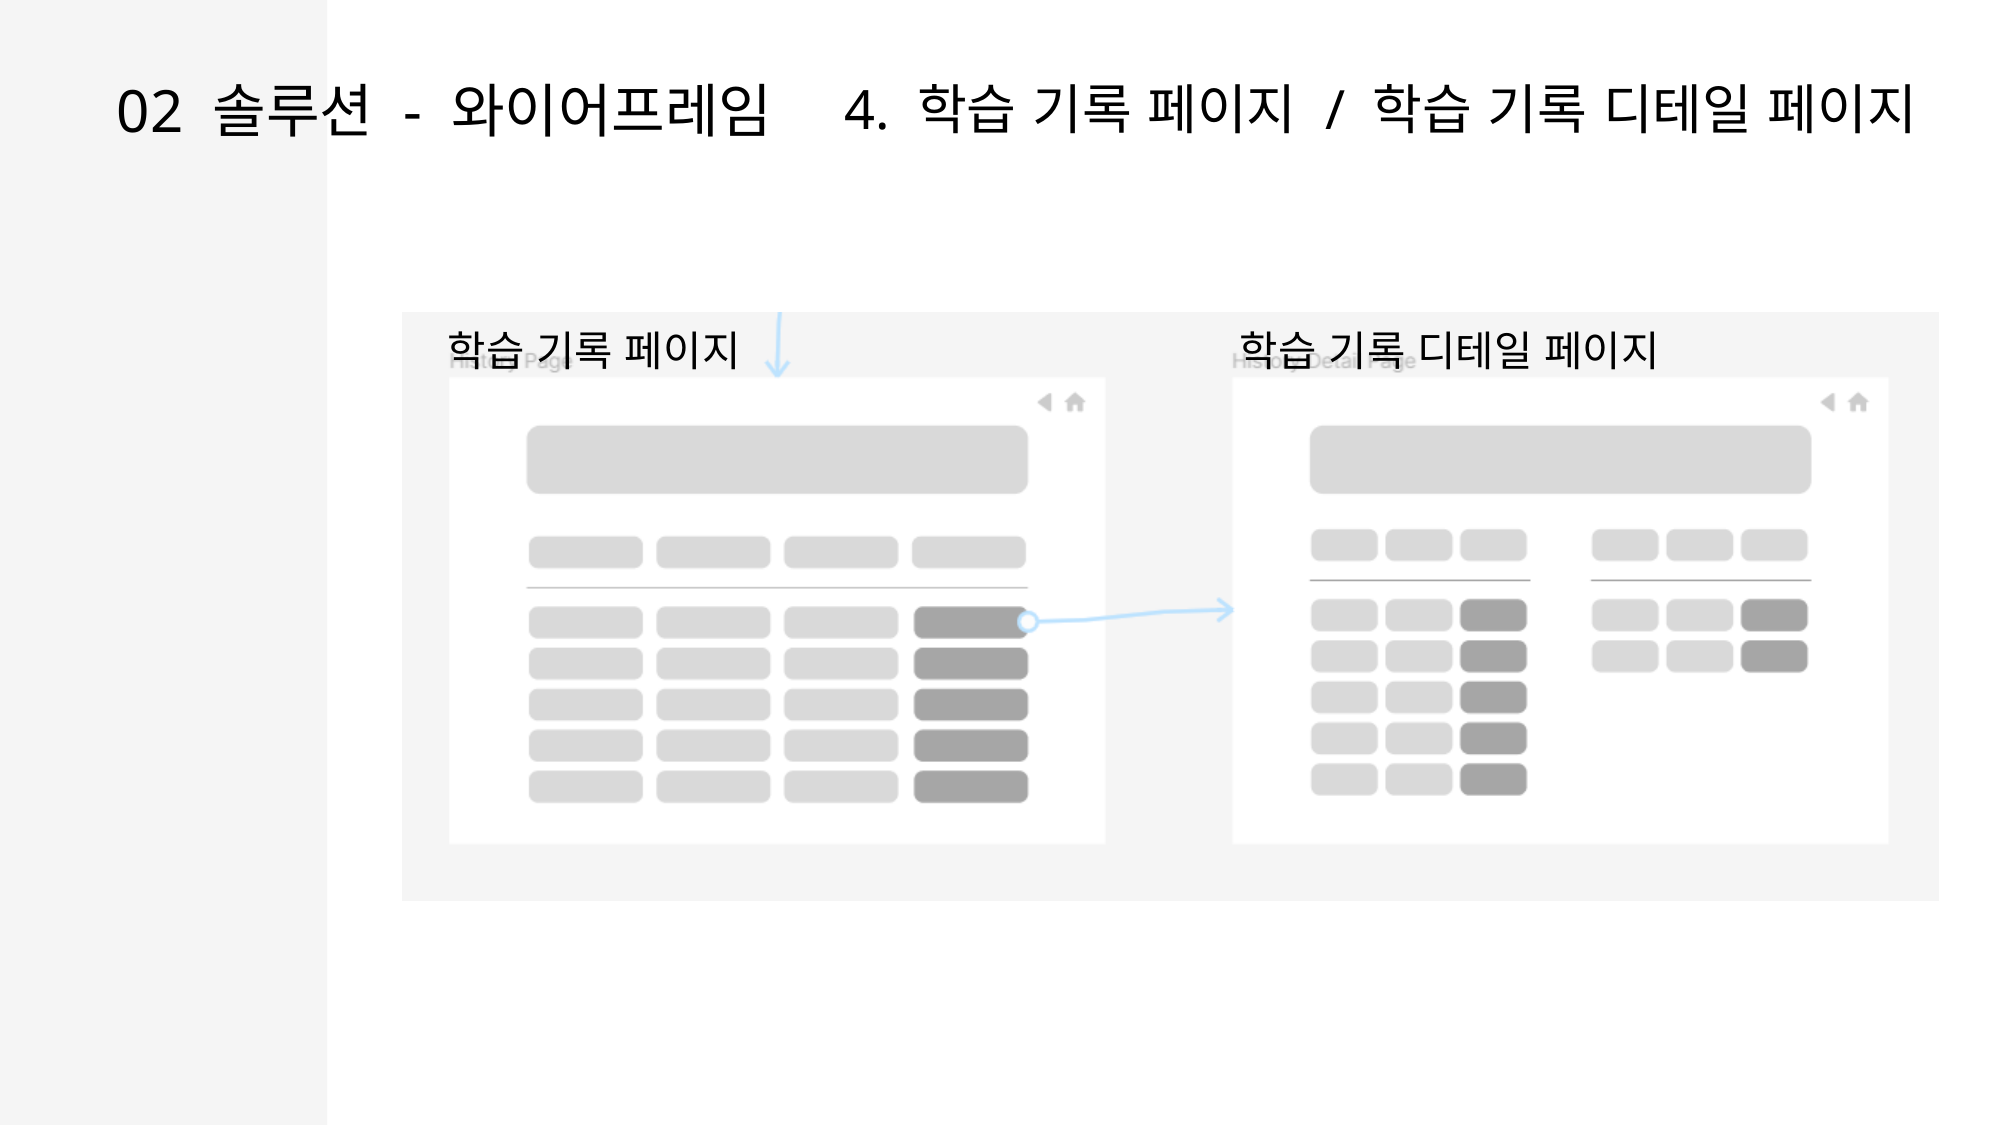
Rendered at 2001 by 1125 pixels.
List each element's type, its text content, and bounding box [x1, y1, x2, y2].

text_box 4. 학습 기록 페이지 / 학습 기록 디테일 페이지 [612, 67, 1934, 148]
picture [0, 0, 328, 1125]
picture [402, 312, 1939, 901]
text_box 02 솔루션 - 와이어프레임 [328, 67, 1045, 152]
